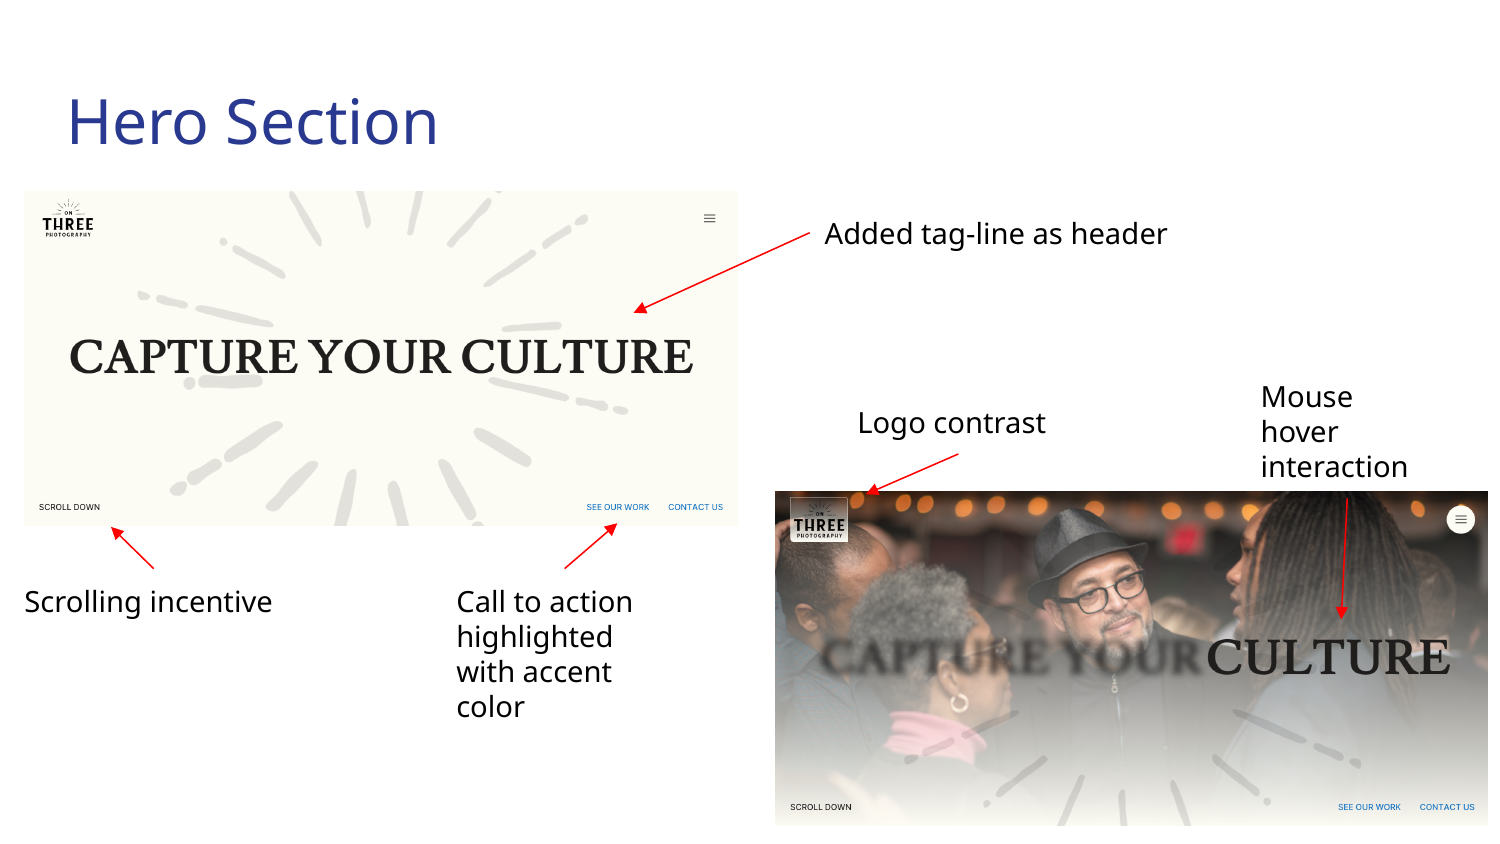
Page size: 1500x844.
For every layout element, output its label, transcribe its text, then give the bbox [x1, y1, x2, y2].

picture [775, 491, 1488, 826]
picture [24, 191, 739, 526]
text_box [110, 526, 154, 569]
text_box Scrolling incentive [9, 568, 298, 634]
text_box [1341, 464, 1348, 620]
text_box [865, 454, 959, 495]
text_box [633, 232, 810, 314]
text_box Mouse hover interaction [1245, 363, 1449, 489]
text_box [564, 522, 618, 569]
text_box Added tag-line as header [809, 200, 1262, 266]
title Hero Section [51, 67, 1449, 167]
text_box Call to action highlighted with accent color [441, 568, 688, 739]
text_box Logo contrast [842, 388, 1075, 454]
